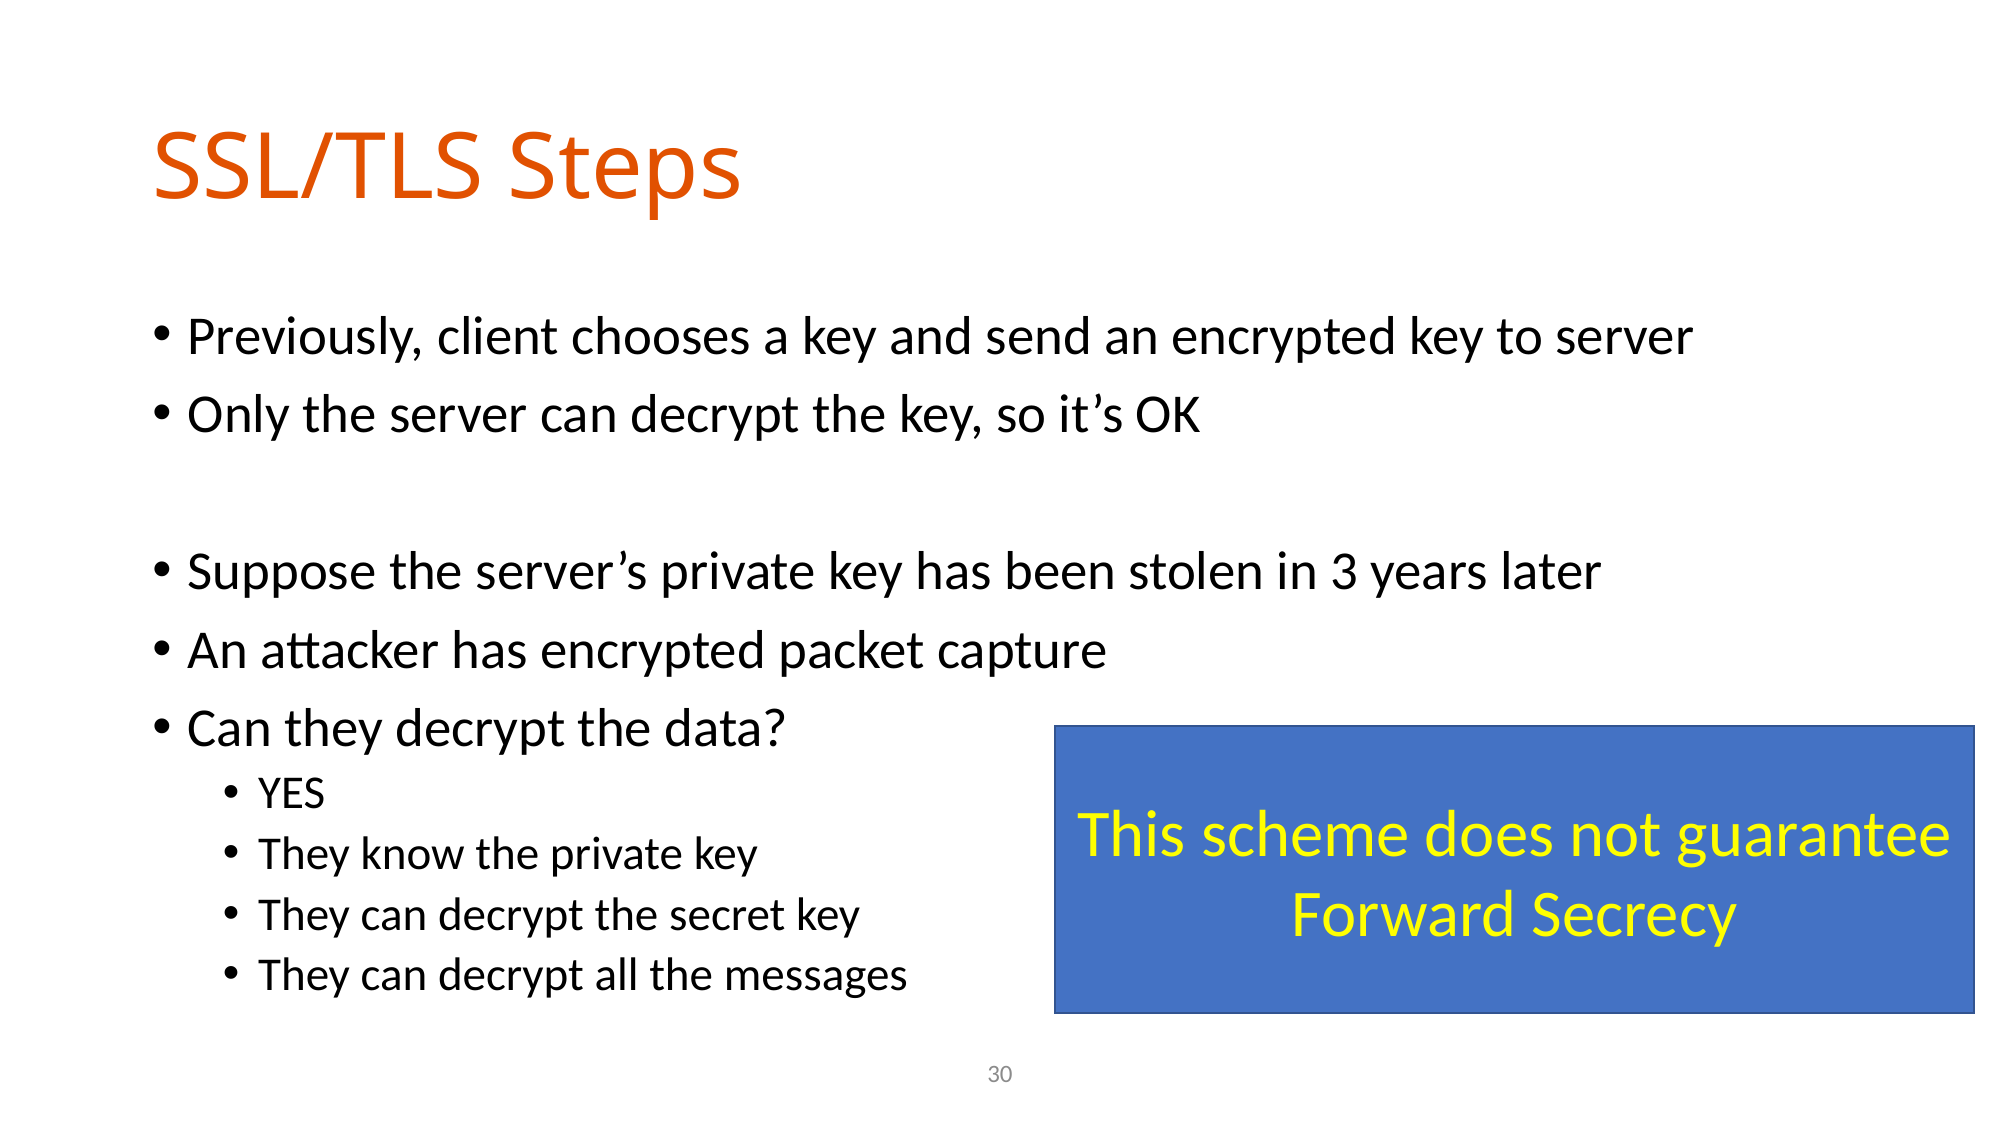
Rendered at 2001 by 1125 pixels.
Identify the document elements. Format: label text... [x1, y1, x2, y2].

slide_number 30 [774, 1042, 1225, 1103]
title SSL/TLS Steps [137, 59, 1863, 278]
list Previously, client chooses a key and send an encrypted key to server Only the server can decrypt the key, so it’s OK Suppose the server’s private key has been stolen in 3 years later An attacker has encrypted packet capture Can they decrypt the data? YES They know the private key They can decrypt the secret key They can decrypt all the messages [137, 299, 1863, 1014]
text_box This scheme does not guarantee Forward Secrecy [1054, 725, 1975, 1014]
